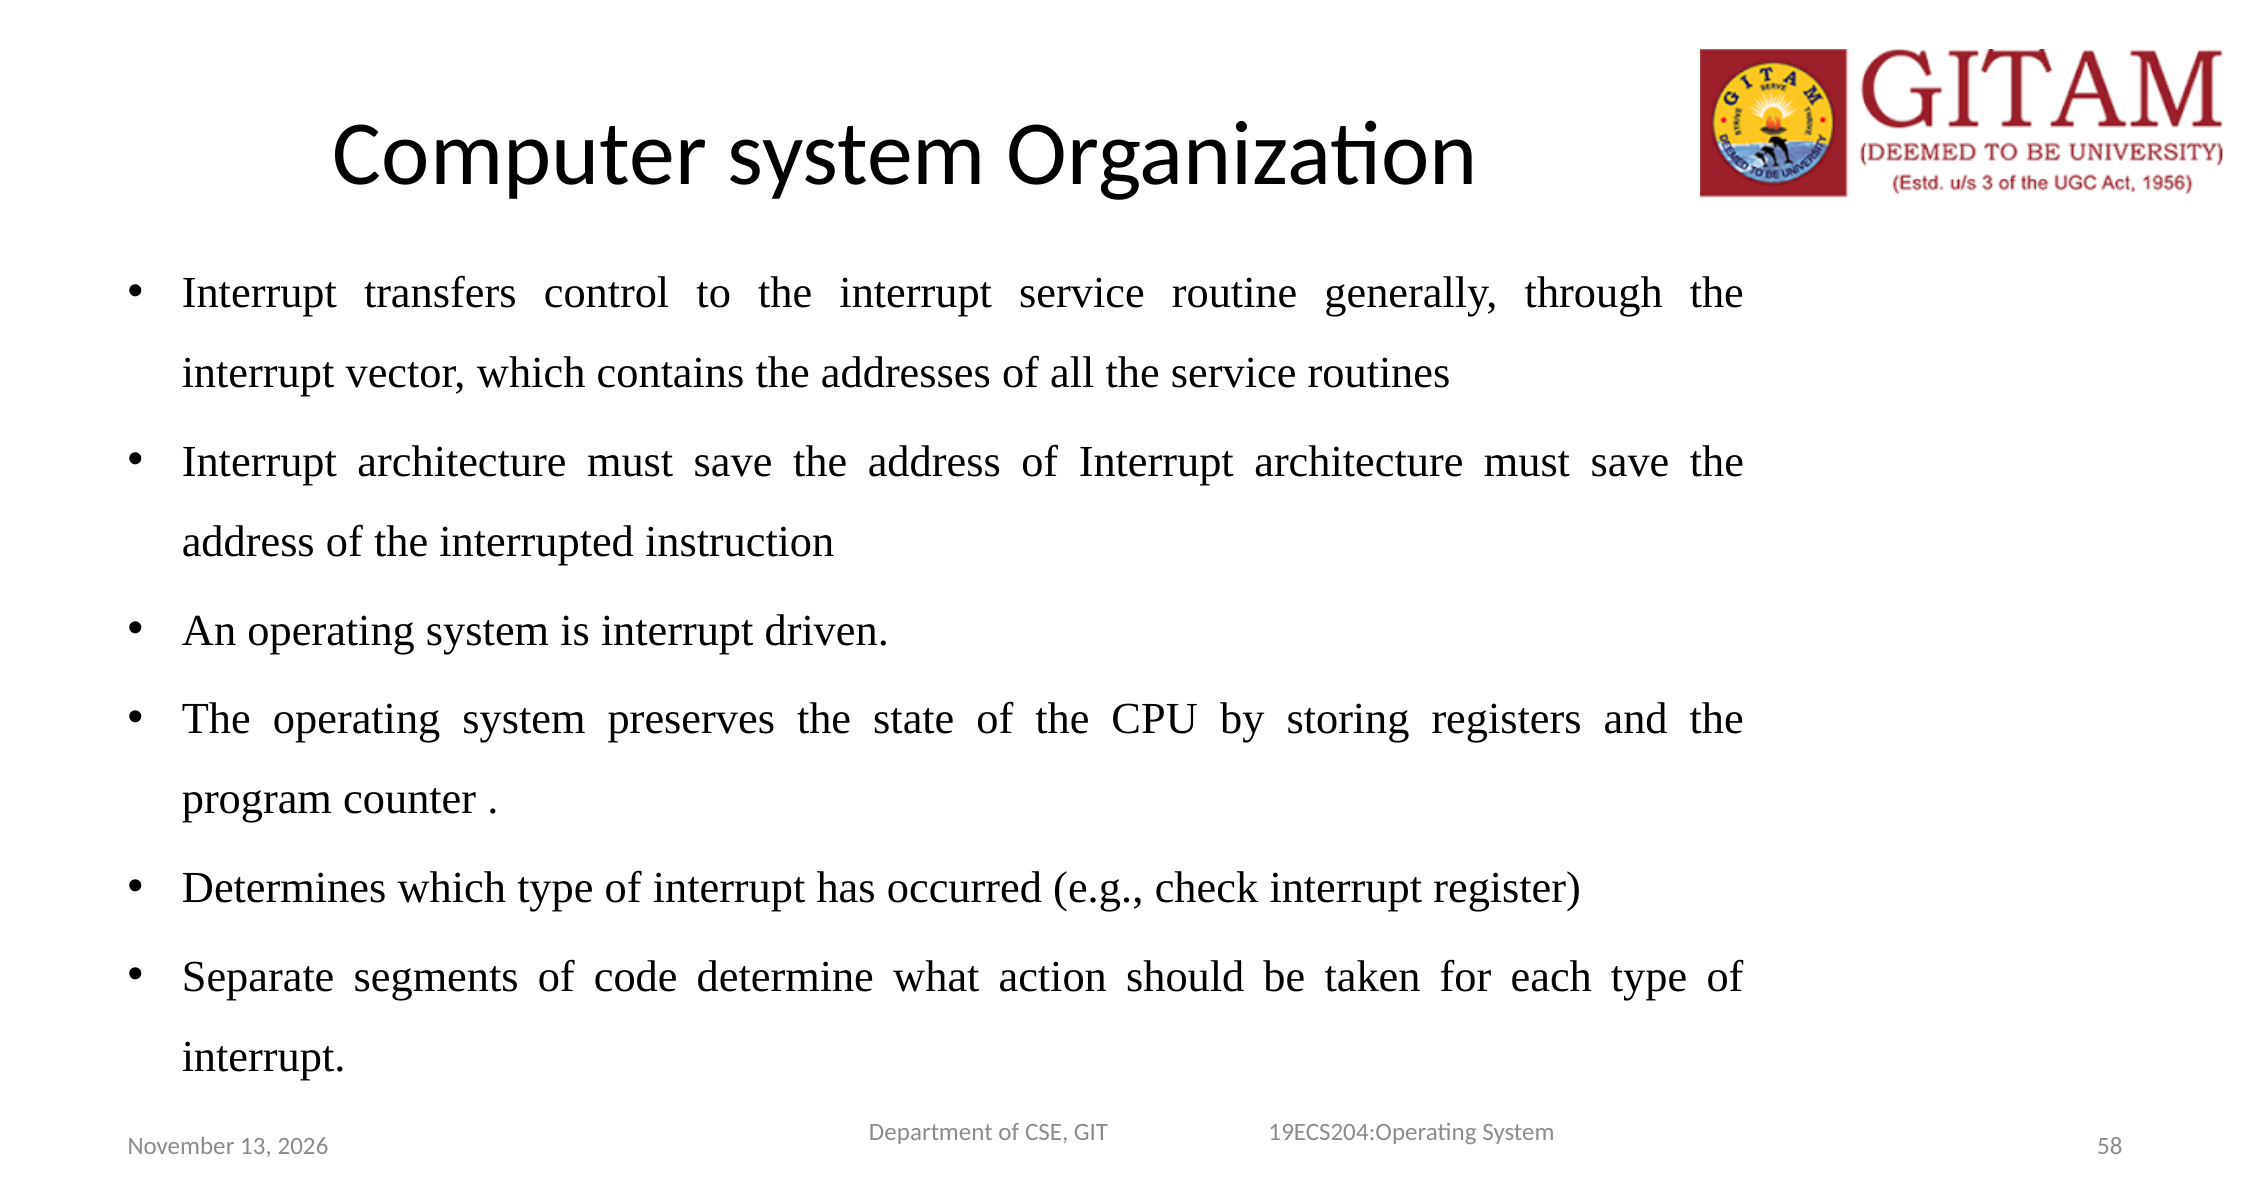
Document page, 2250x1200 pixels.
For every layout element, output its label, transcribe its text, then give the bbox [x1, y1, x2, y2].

list Interrupt transfers control to the interrupt service routine generally, through the interrupt vector, which contains the addresses of all the service routines Interrupt architecture must save the address of Interrupt architecture must save the address of the interrupted instruction An operating system is interrupt driven. The operating system preserves the state of the CPU by storing registers and the program counter . Determines which type of interrupt has occurred (e.g., check interrupt register) Separate segments of code determine what action should be taken for each type of interrupt. [112, 229, 1762, 1093]
slide_number 58 [1612, 1112, 2138, 1177]
picture [1699, 49, 2235, 201]
footer Department of CSE, GIT 19ECS204:Operating System [759, 1113, 1666, 1177]
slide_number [112, 1112, 638, 1177]
title Computer system Organization [112, 48, 1700, 229]
